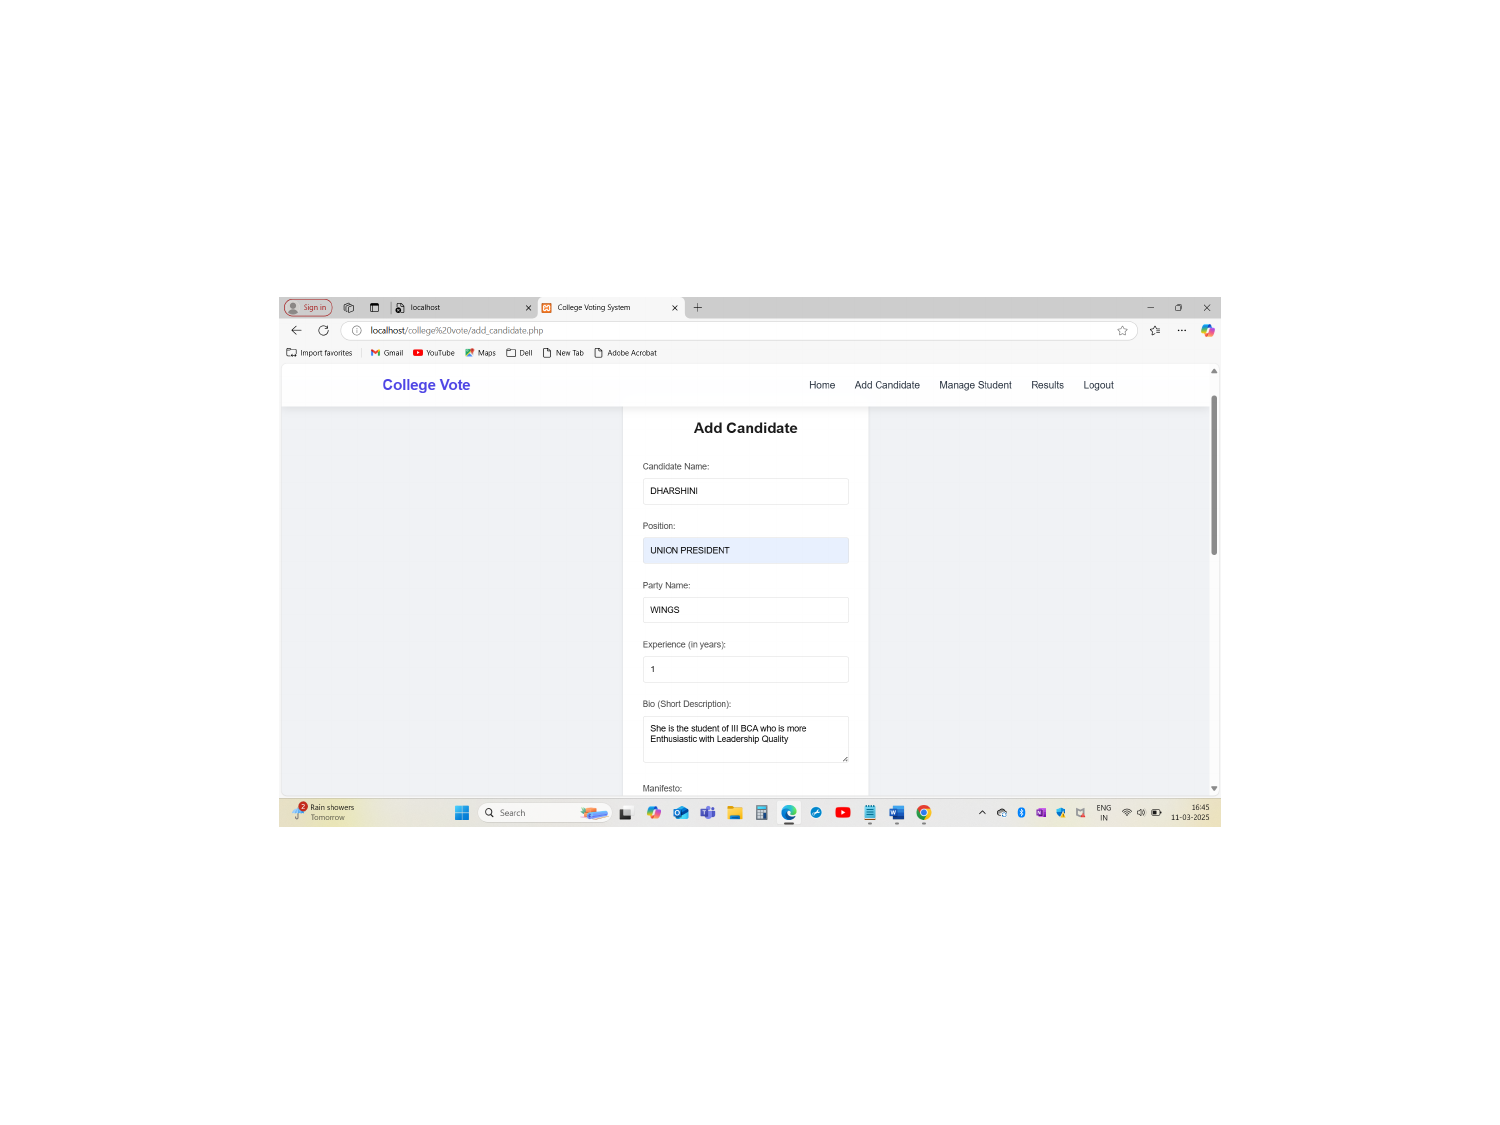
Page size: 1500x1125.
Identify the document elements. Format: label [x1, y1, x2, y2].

picture [279, 297, 1221, 828]
